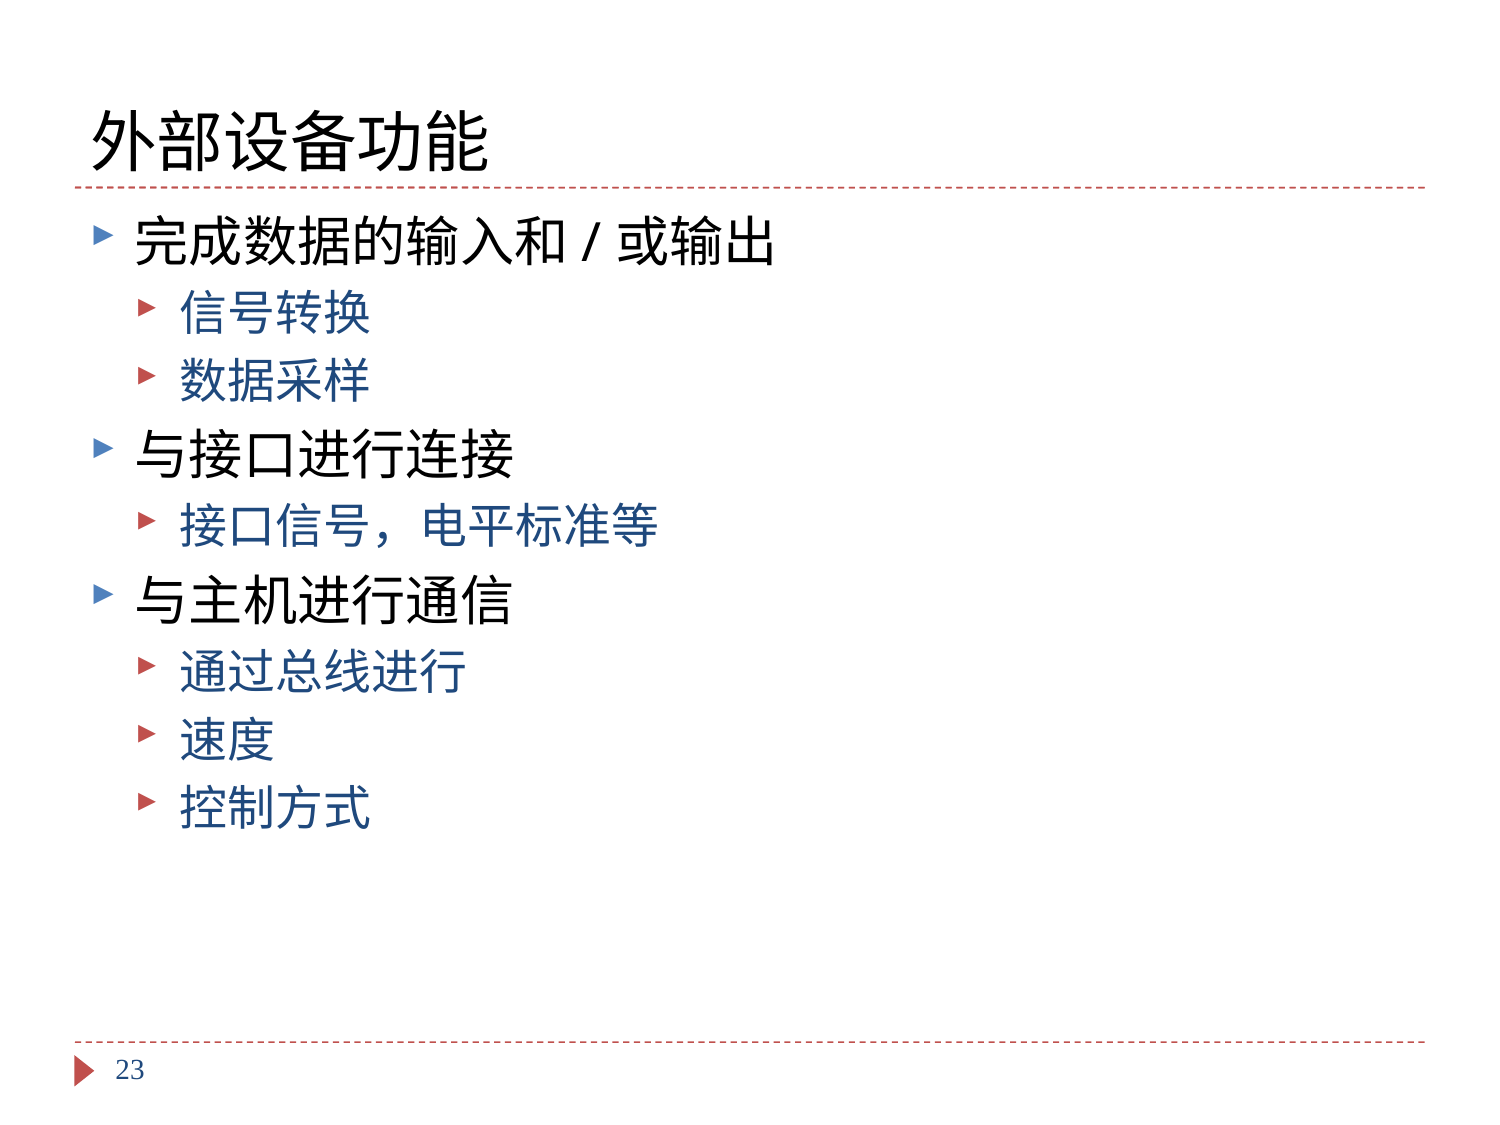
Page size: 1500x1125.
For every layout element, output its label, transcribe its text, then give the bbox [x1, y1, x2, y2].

list 完成数据的输入和/或输出 信号转换 数据采样 与接口进行连接 接口信号，电平标准等 与主机进行通信 通过总线进行 速度 控制方式 [75, 200, 1425, 1006]
slide_number 23 [100, 1042, 426, 1103]
title 外部设备功能 [75, 24, 1425, 188]
